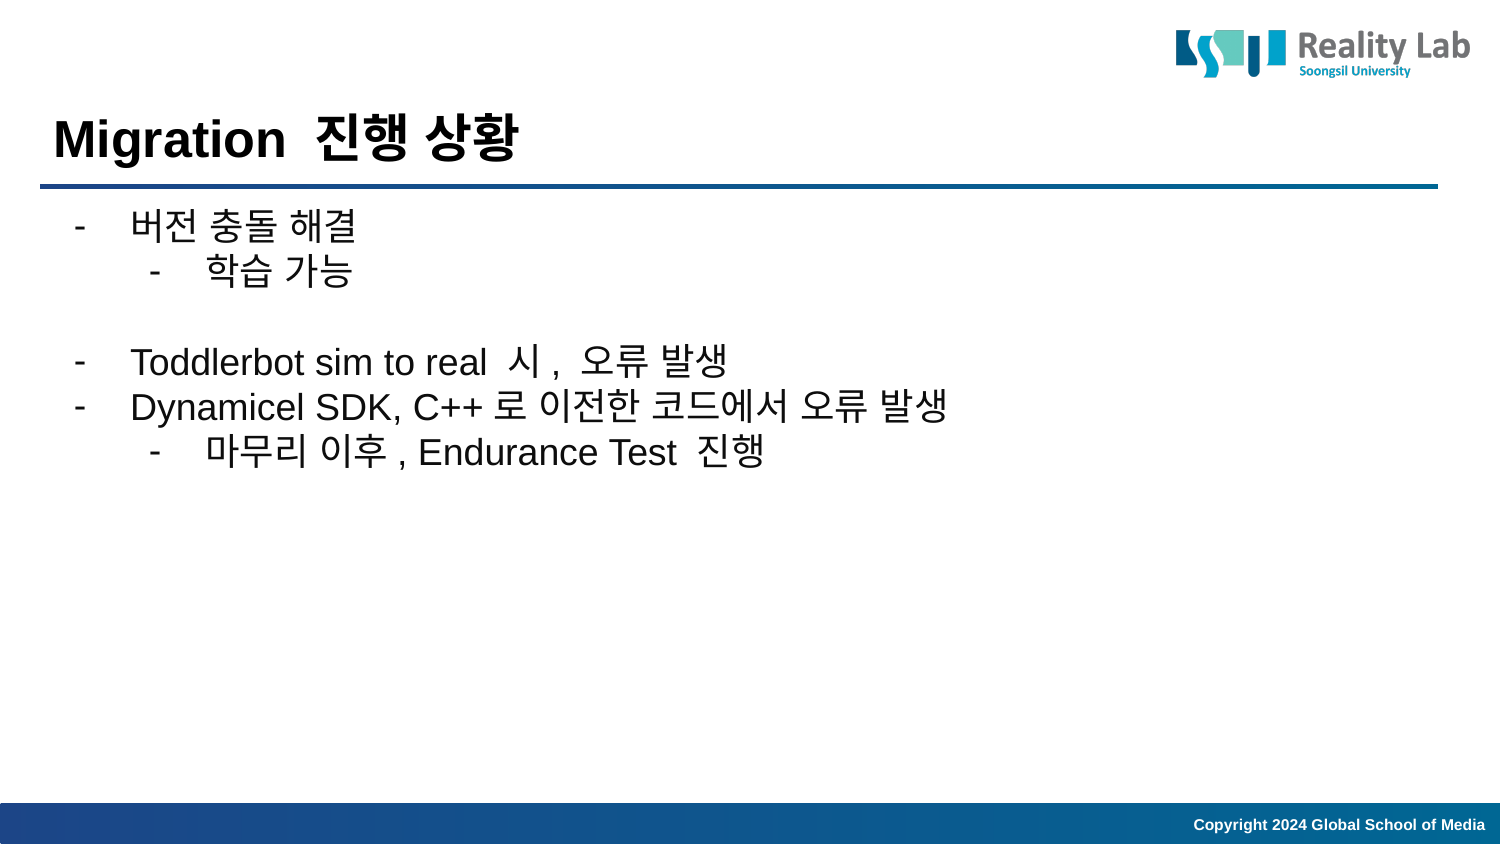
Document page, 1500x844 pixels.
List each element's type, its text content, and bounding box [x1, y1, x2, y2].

title Migration 진행 상황 [38, 90, 1437, 185]
text_box 버전 충돌 해결 학습 가능 Toddlerbot sim to real 시, 오류 발생 Dynamicel SDK, C++로 이전한 코드에서 오류 발생 마무리 이후, Endurance Test 진행 [40, 188, 1438, 721]
text_box [0, 803, 1062, 844]
text_box [40, 184, 1438, 188]
picture [1174, 28, 1473, 79]
text_box Copyright 2024 Global School of Media [1062, 801, 1500, 844]
